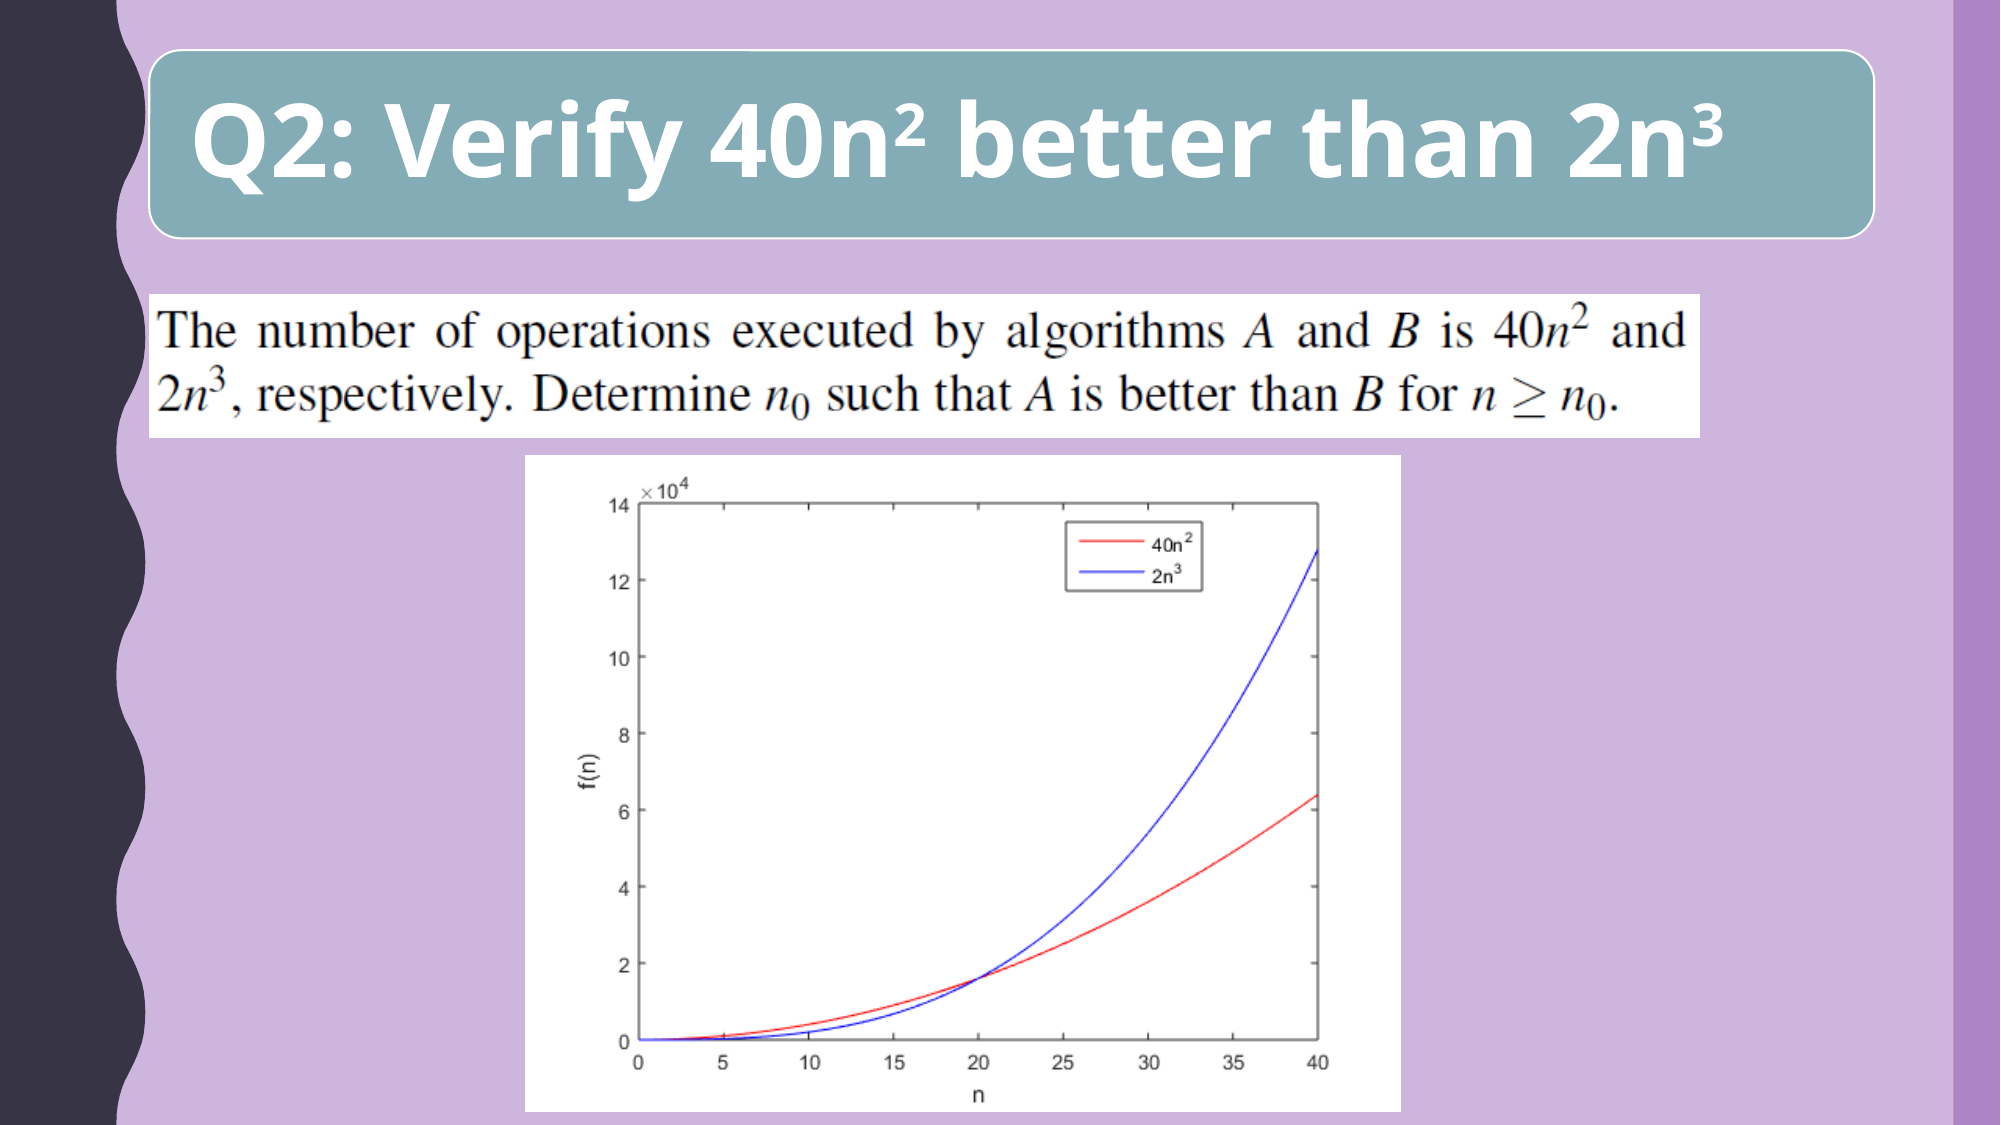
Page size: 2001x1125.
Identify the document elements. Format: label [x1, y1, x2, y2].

picture [149, 295, 1700, 438]
text_box [149, 50, 1875, 239]
picture [525, 455, 1401, 1112]
